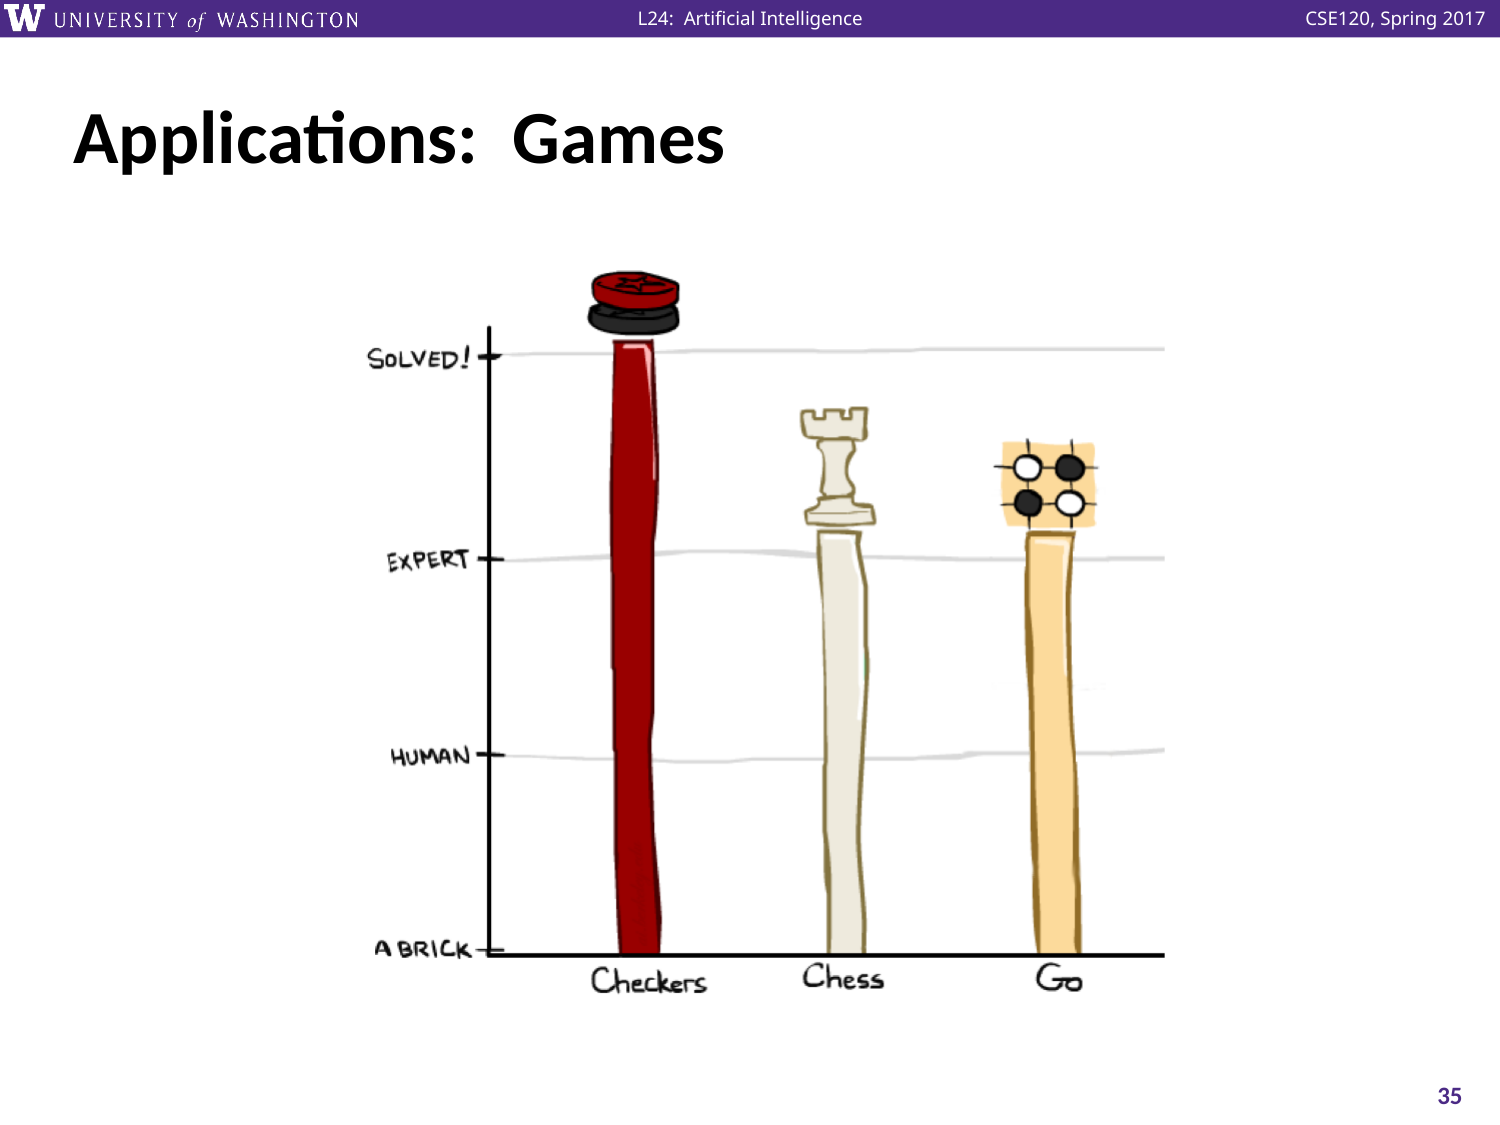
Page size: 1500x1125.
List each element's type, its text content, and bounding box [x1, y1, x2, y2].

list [337, 250, 1166, 1012]
picture [4, 4, 358, 32]
slide_number 35 [1400, 1065, 1500, 1125]
title Applications: Games [58, 71, 1438, 197]
